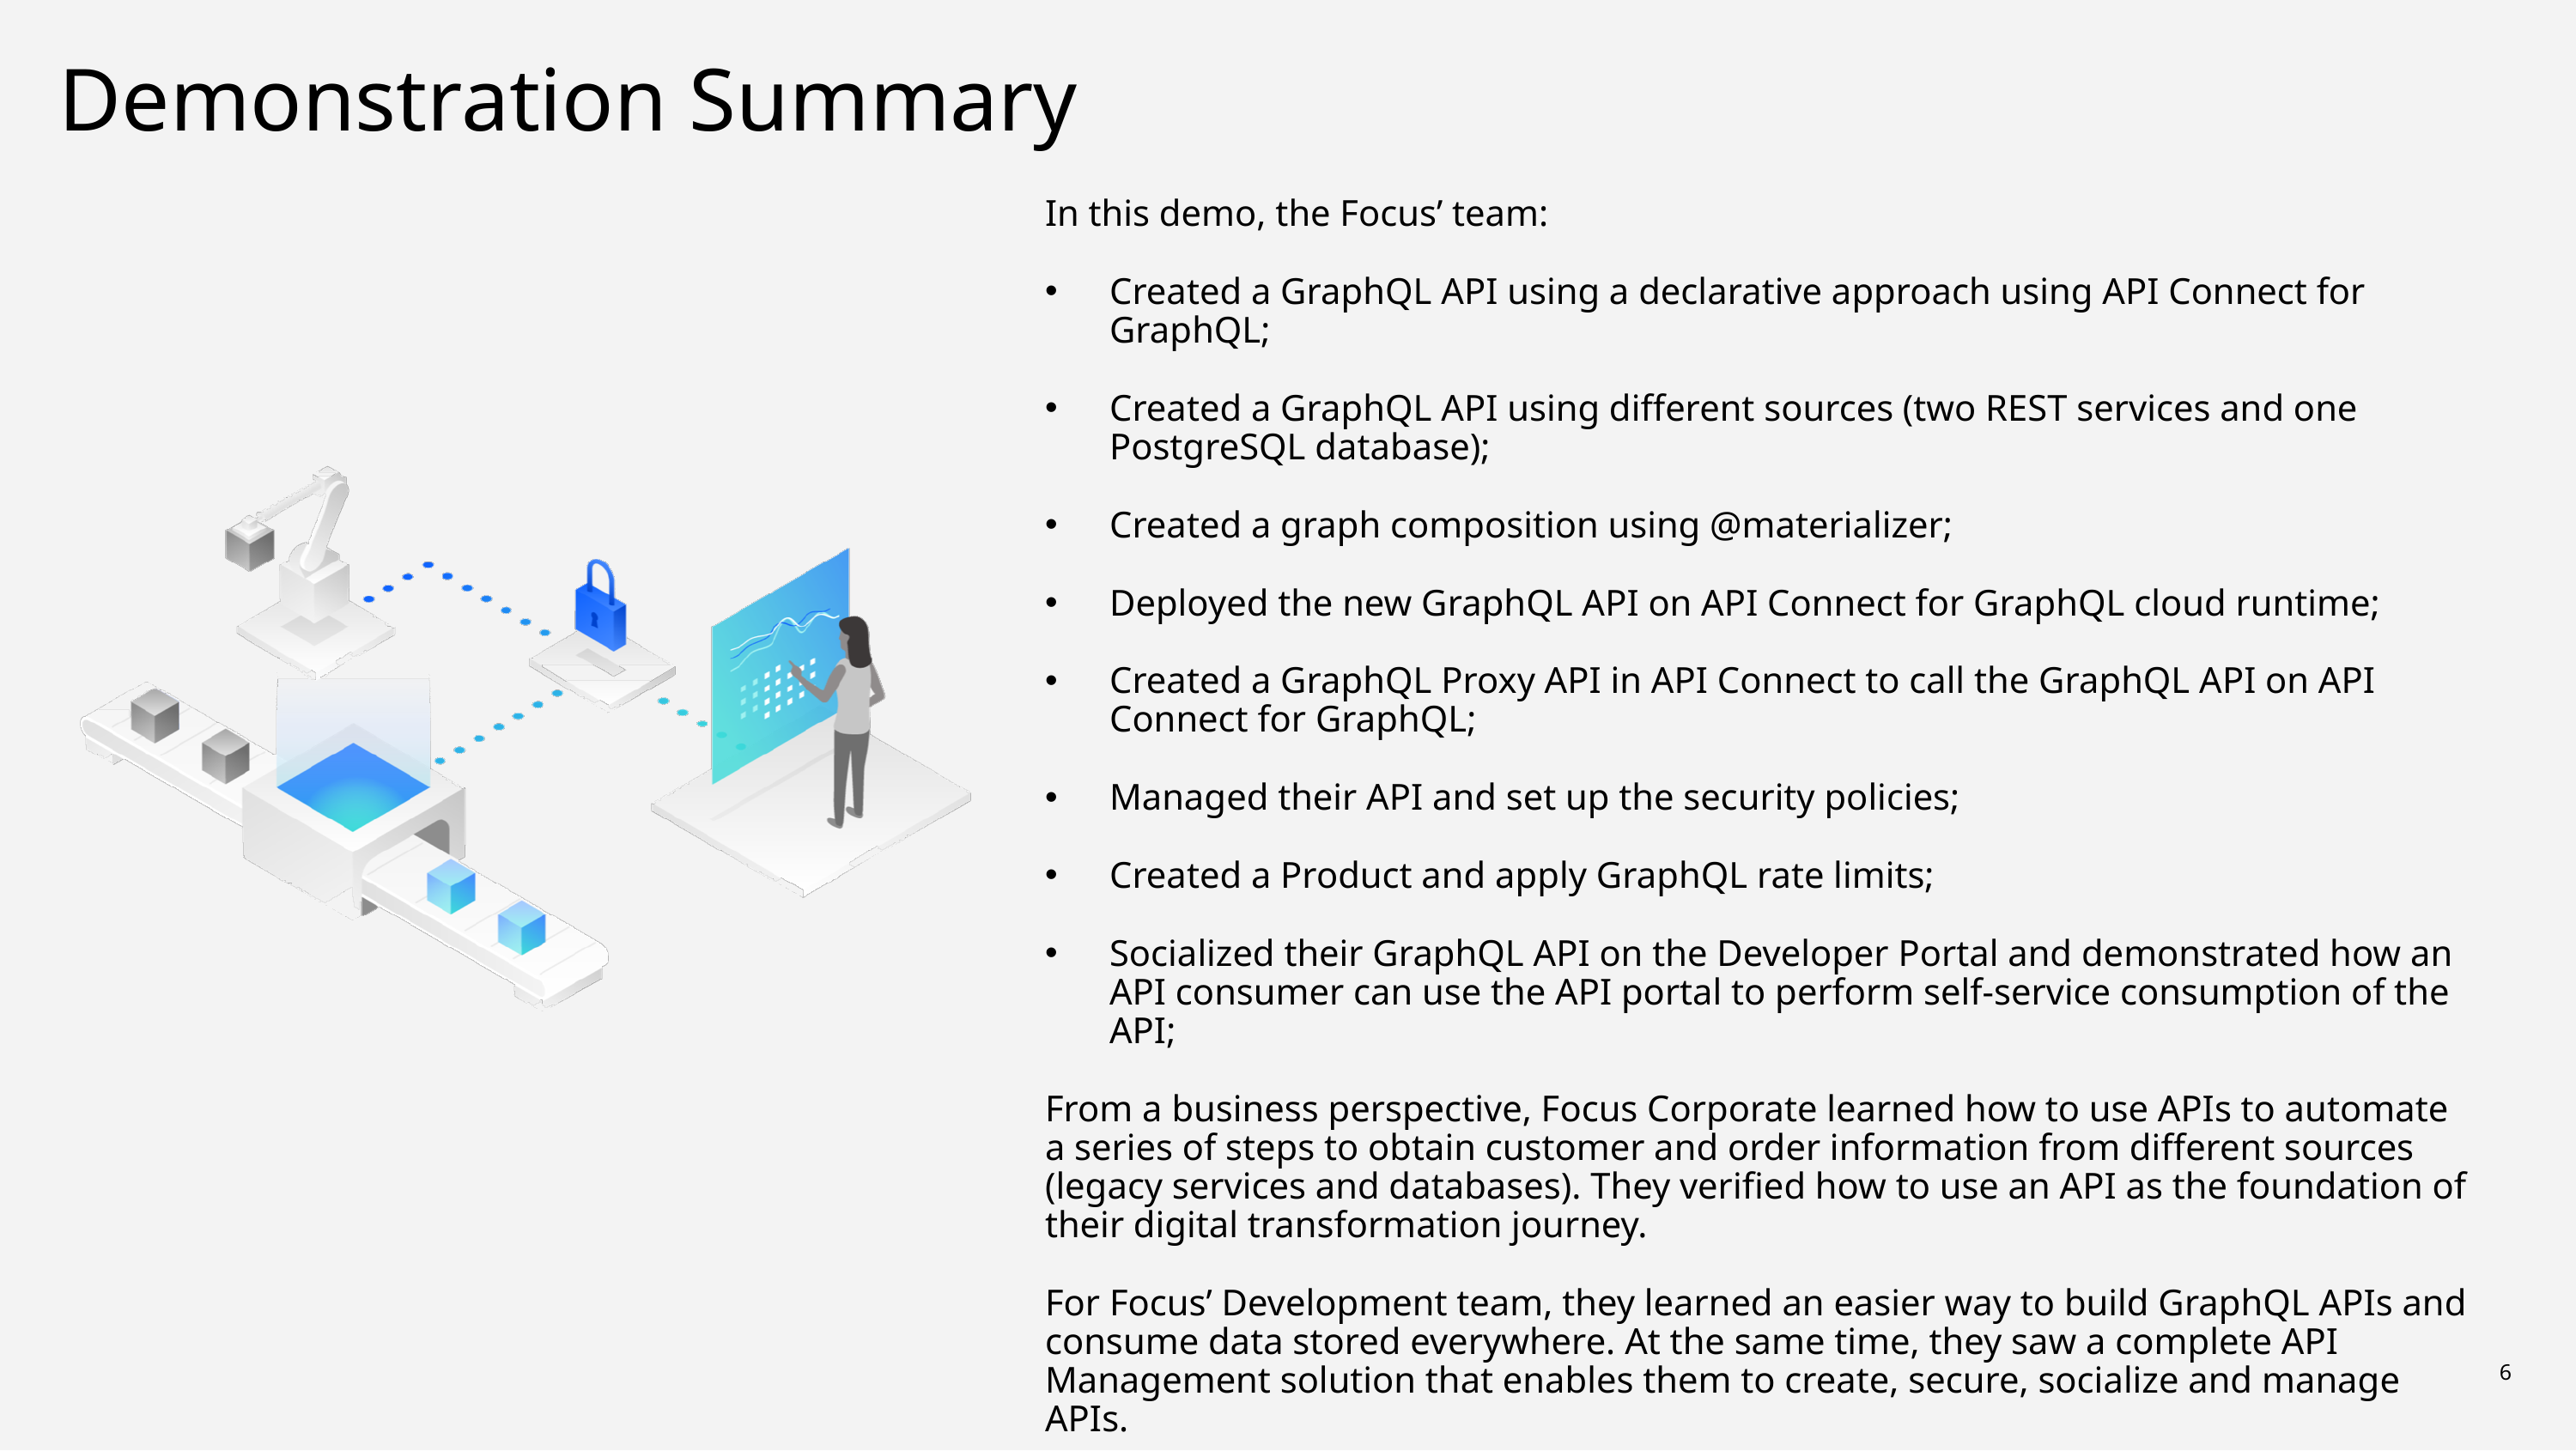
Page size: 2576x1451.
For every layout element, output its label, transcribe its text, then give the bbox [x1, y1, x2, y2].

picture [79, 465, 972, 1012]
title Demonstration Summary [58, 57, 1226, 284]
slide_number 6 [1996, 1350, 2512, 1397]
text_box In this demo, the Focus’ team: Created a GraphQL API using a declarative approach using API Connect for GraphQL; Created a GraphQL API using different sources (two REST services and one PostgreSQL database); Created a graph composition using @materializer; Deployed the new GraphQL API on API Connect for GraphQL cloud runtime; Created a GraphQL Proxy API in API Connect to call the GraphQL API on API Connect for GraphQL; Managed their API and set up the security policies; Created a Product and apply GraphQL rate limits; Socialized their GraphQL API on the Developer Portal and demonstrated how an API consumer can use the API portal to perform self-service consumption of the API; From a business perspective, Focus Corporate learned how to use APIs to automate a series of steps to obtain customer and order information from different sources (legacy services and databases). They verified how to use an API as the foundation of their digital transformation journey. For Focus’ Development team, they learned an easier way to build GraphQL APIs and consume data stored everywhere. At the same time, they saw a complete API Management solution that enables them to create, secure, socialize and manage APIs. [1045, 195, 2471, 1417]
